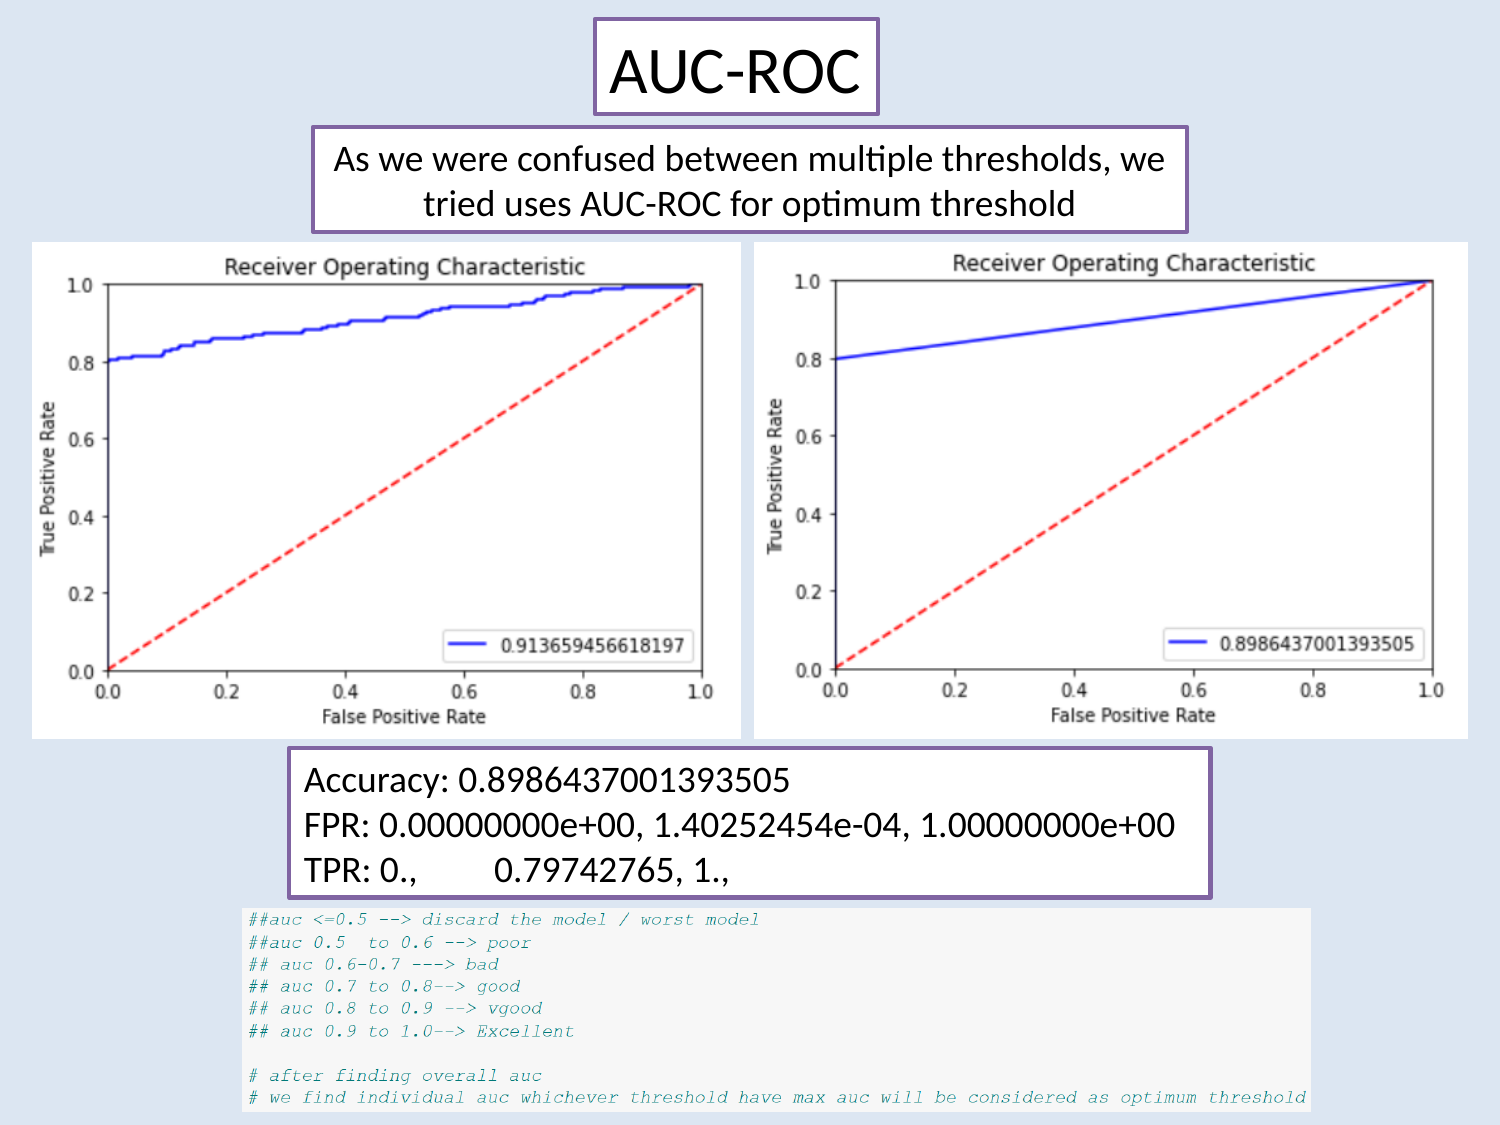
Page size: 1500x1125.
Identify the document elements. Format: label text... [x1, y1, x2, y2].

picture [241, 908, 1312, 1112]
picture [32, 242, 741, 739]
text_box As we were confused between multiple thresholds, we tried uses AUC-ROC for optimum threshold [311, 125, 1189, 234]
picture [754, 242, 1468, 739]
text_box AUC-ROC [593, 17, 880, 116]
text_box Accuracy: 0.8986437001393505 FPR: 0.00000000e+00, 1.40252454e-04, 1.00000000e+00 TPR: 0., 0.79742765, 1., [287, 746, 1213, 900]
